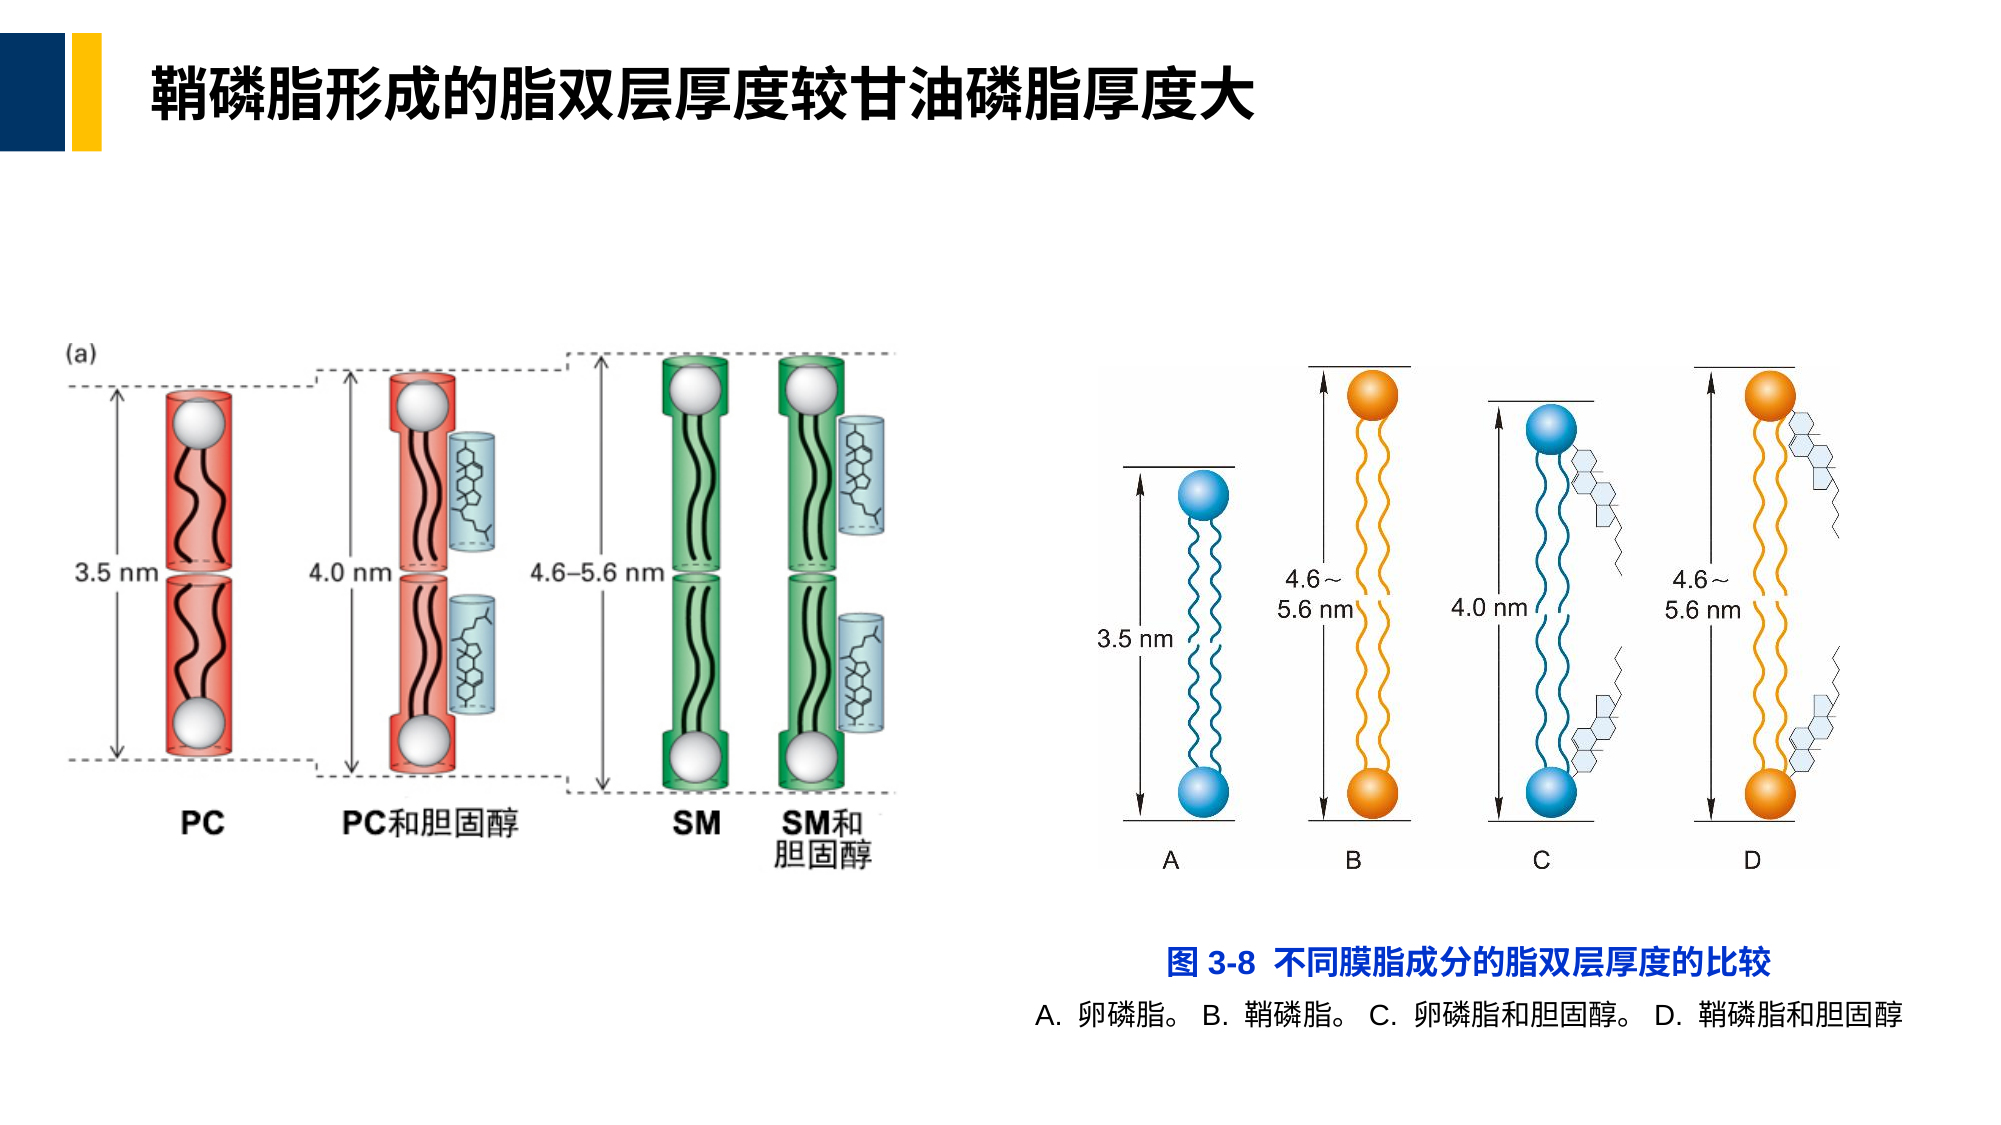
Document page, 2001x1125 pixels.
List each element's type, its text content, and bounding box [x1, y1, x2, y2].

picture [63, 343, 902, 893]
title 鞘磷脂形成的脂双层厚度较甘油磷脂厚度大 [135, 33, 1950, 152]
text_box 图3-8 不同膜脂成分的脂双层厚度的比较 A. 卵磷脂。B. 鞘磷脂。C. 卵磷脂和胆固醇。D. 鞘磷脂和胆固醇 [969, 923, 1970, 1039]
picture [1098, 366, 1840, 869]
